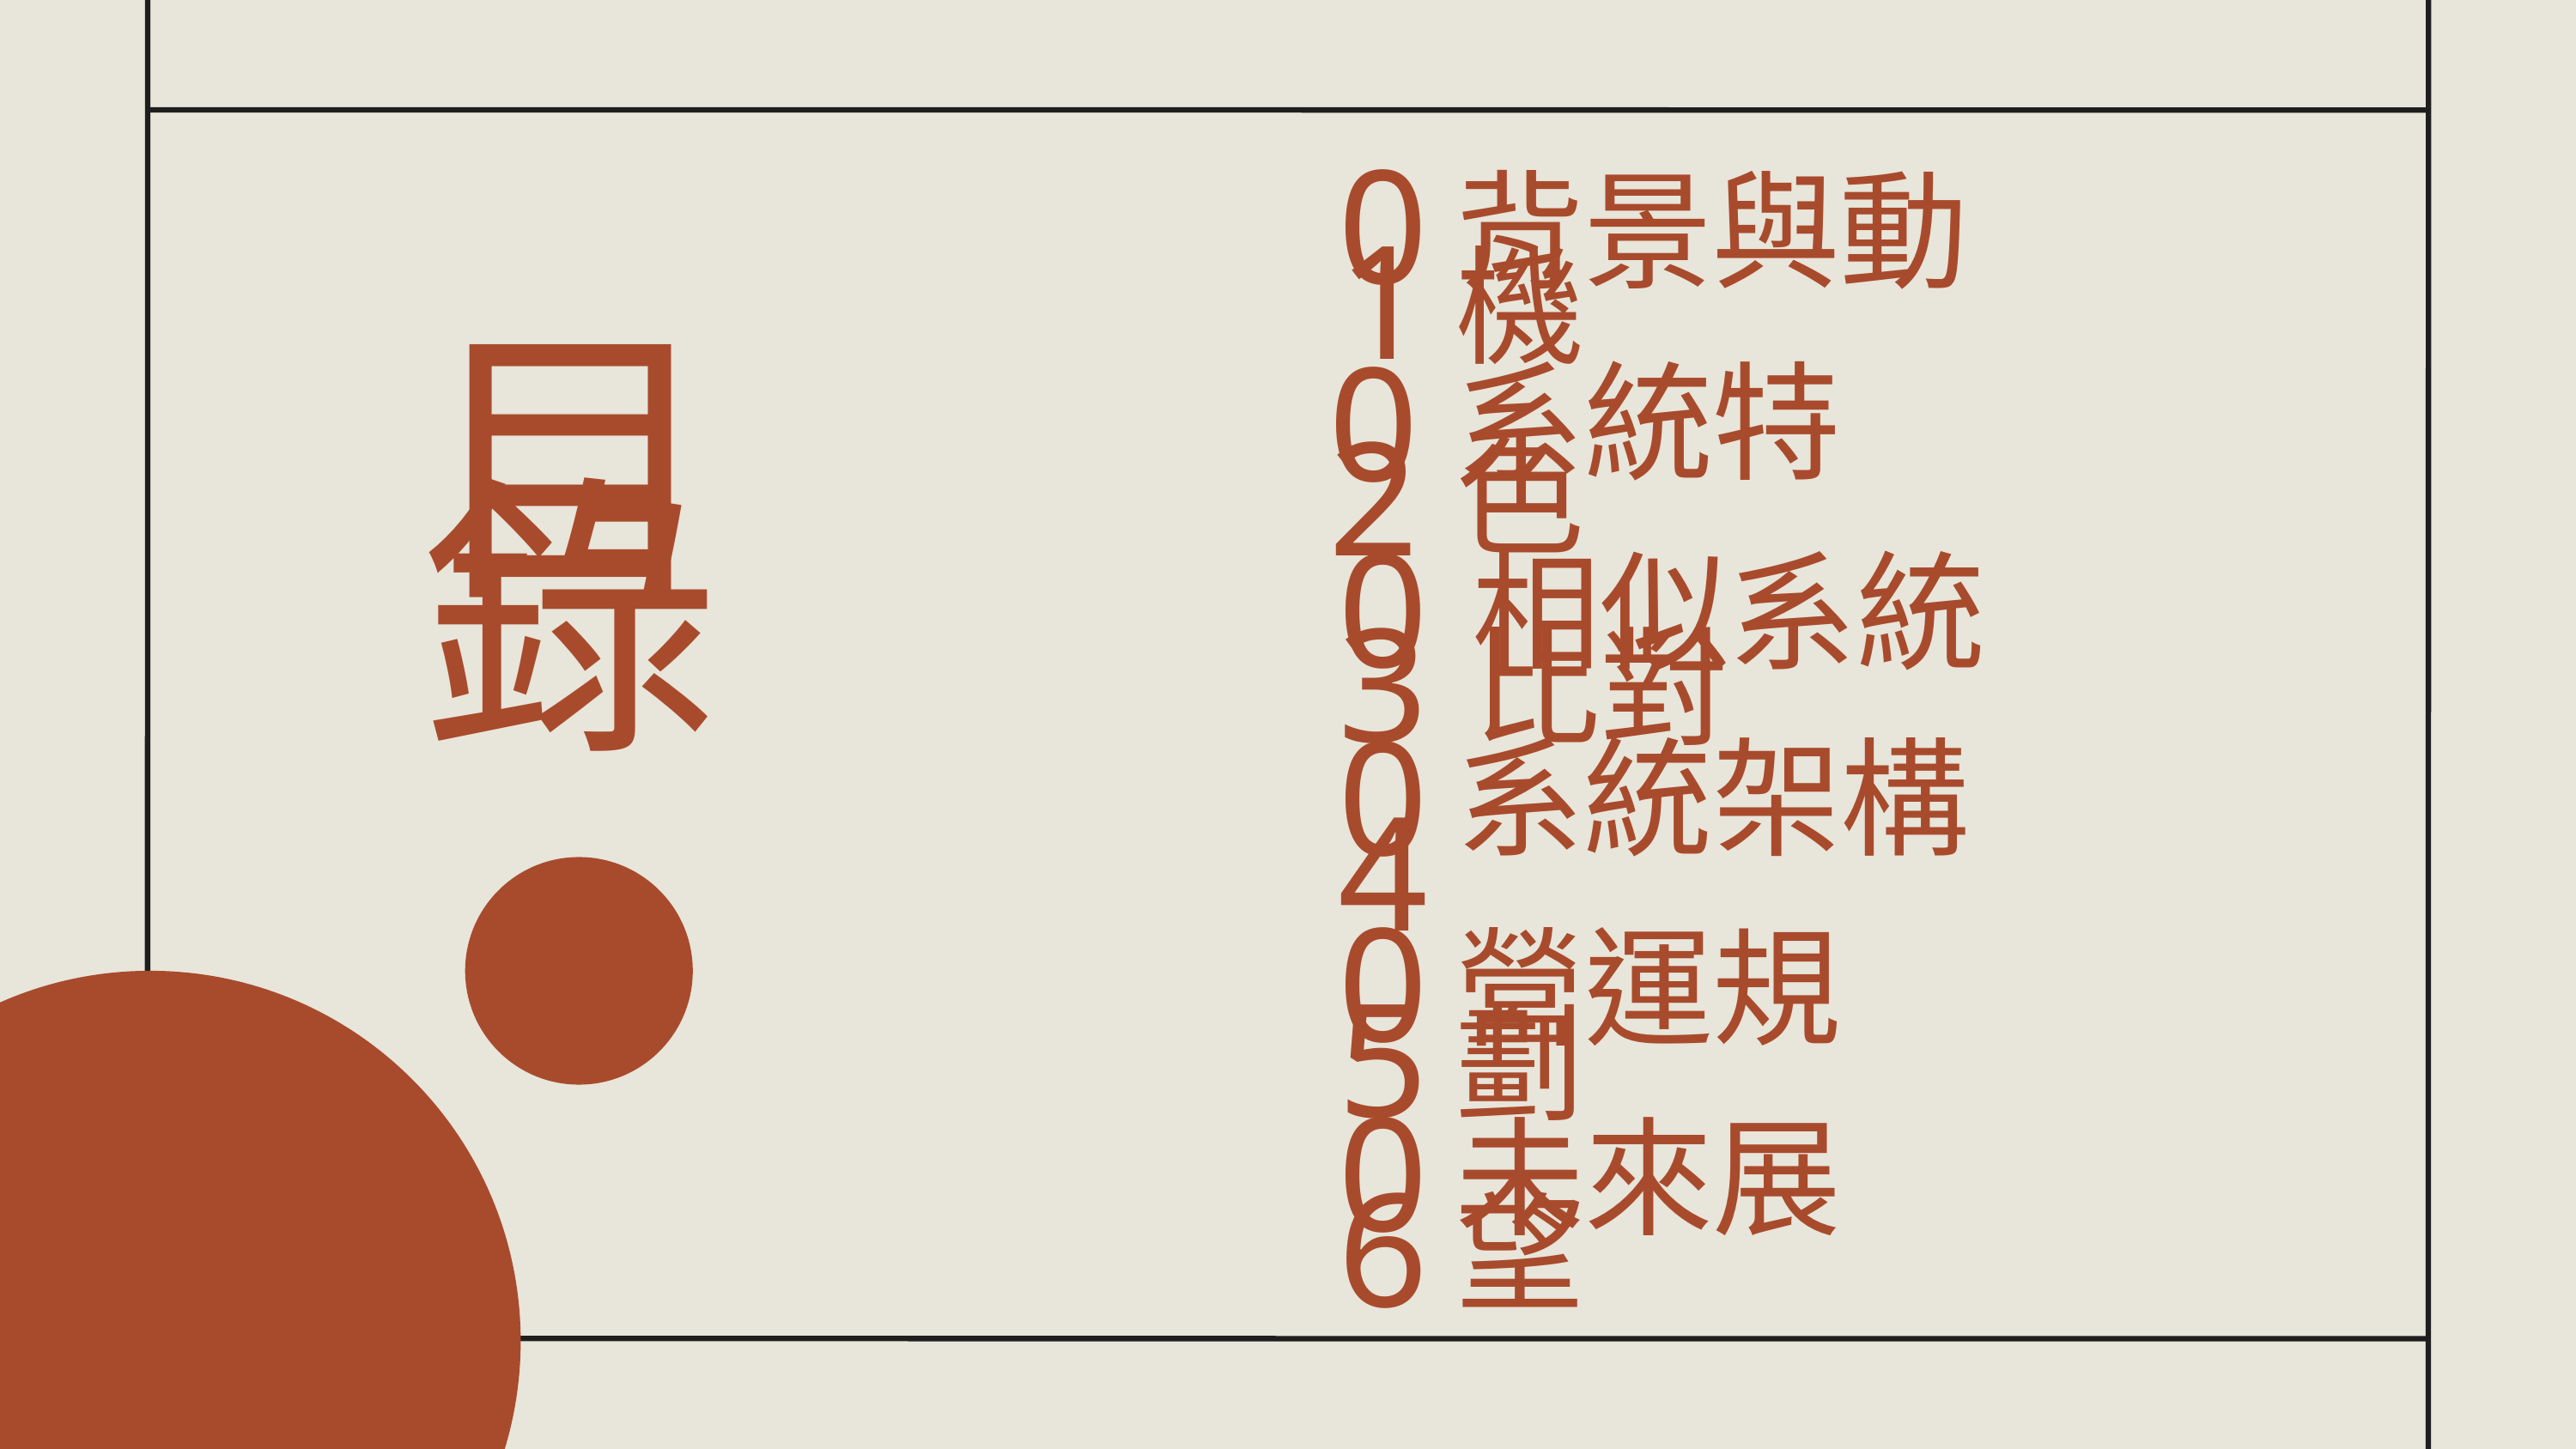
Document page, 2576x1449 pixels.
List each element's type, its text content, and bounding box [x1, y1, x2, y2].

text_box 02 [1328, 436, 1421, 587]
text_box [465, 857, 694, 1085]
text_box 營運規劃 [1455, 985, 1868, 1137]
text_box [0, 970, 521, 1449]
text_box 背景與動機 [1455, 229, 1975, 380]
text_box 目錄 [422, 483, 998, 787]
text_box 01 [1339, 239, 1431, 391]
text_box 03 [1339, 623, 1431, 774]
text_box 系統架構 [1455, 796, 2053, 872]
text_box 04 [1339, 811, 1431, 962]
text_box 未來展望 [1455, 1175, 1868, 1326]
text_box 05 [1338, 997, 1449, 1149]
text_box 相似系統比對 [1472, 609, 2053, 761]
text_box 系統特色 [1455, 420, 1868, 571]
text_box 06 [1338, 1187, 1449, 1338]
